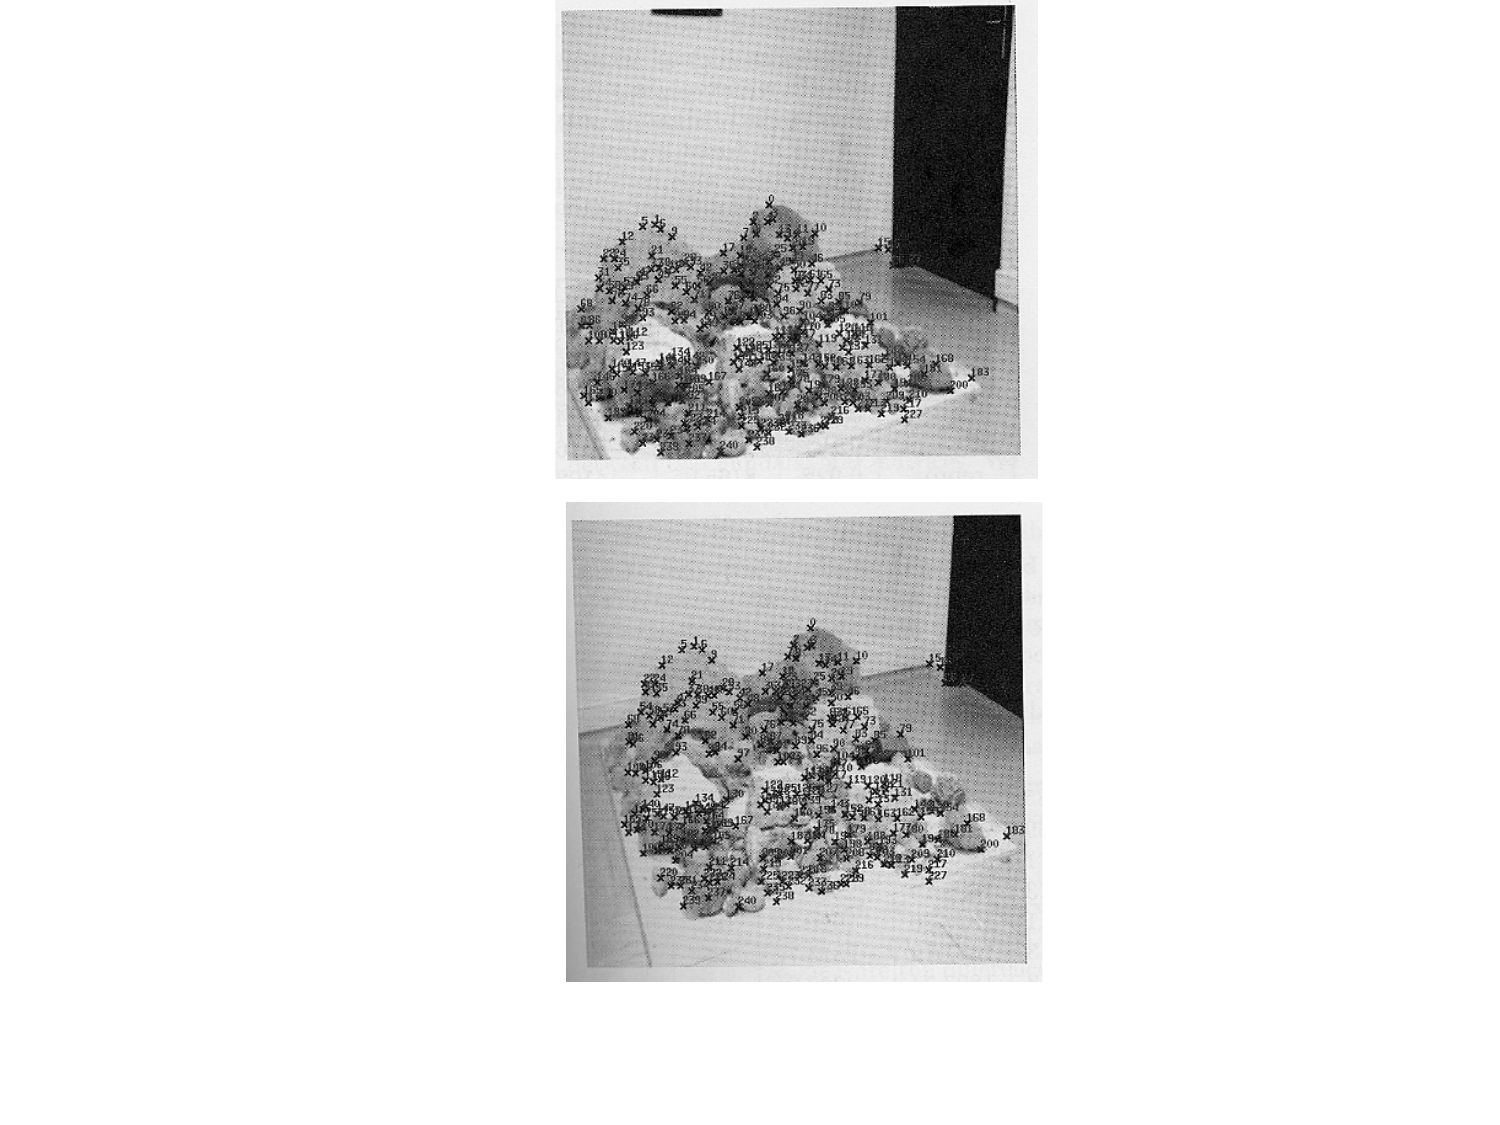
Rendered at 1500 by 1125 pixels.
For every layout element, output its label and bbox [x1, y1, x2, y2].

text_box [0, 0, 1500, 999]
